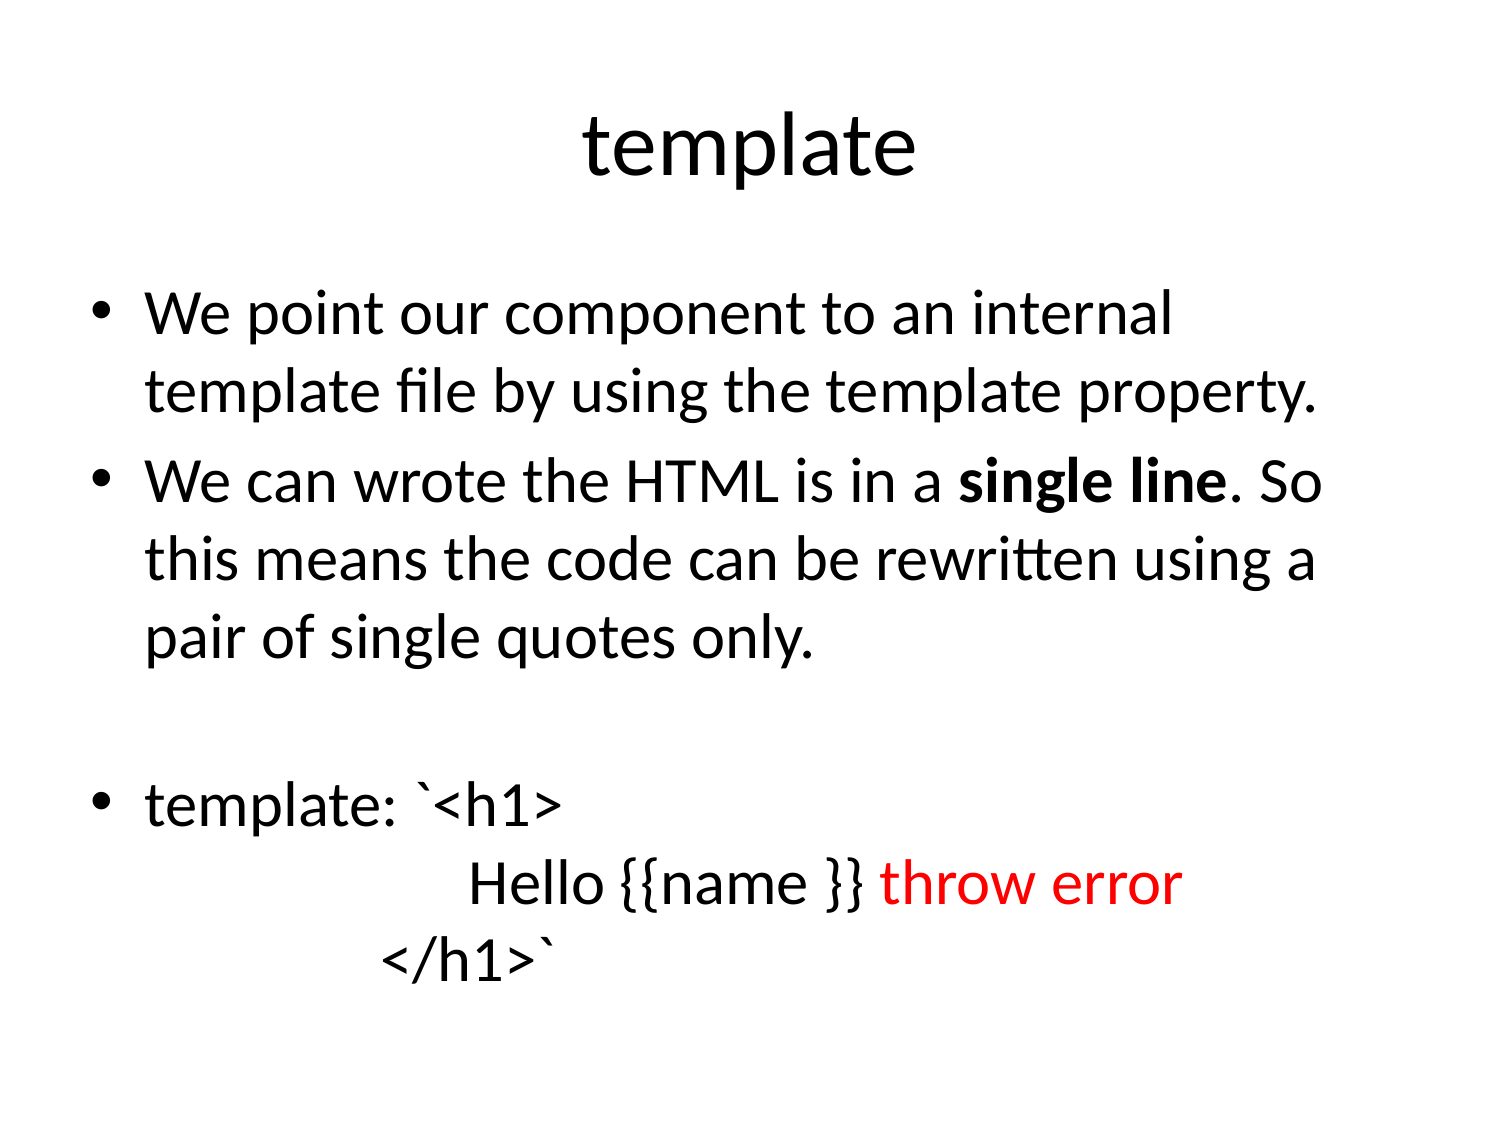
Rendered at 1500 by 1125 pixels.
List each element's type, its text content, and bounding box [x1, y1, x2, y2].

title template [75, 45, 1425, 233]
list We point our component to an internal template file by using the template property. We can wrote the HTML is in a single line. So this means the code can be rewritten using a pair of single quotes only. template: `<h1> Hello {{name }} throw error </h1>` [75, 262, 1425, 1005]
